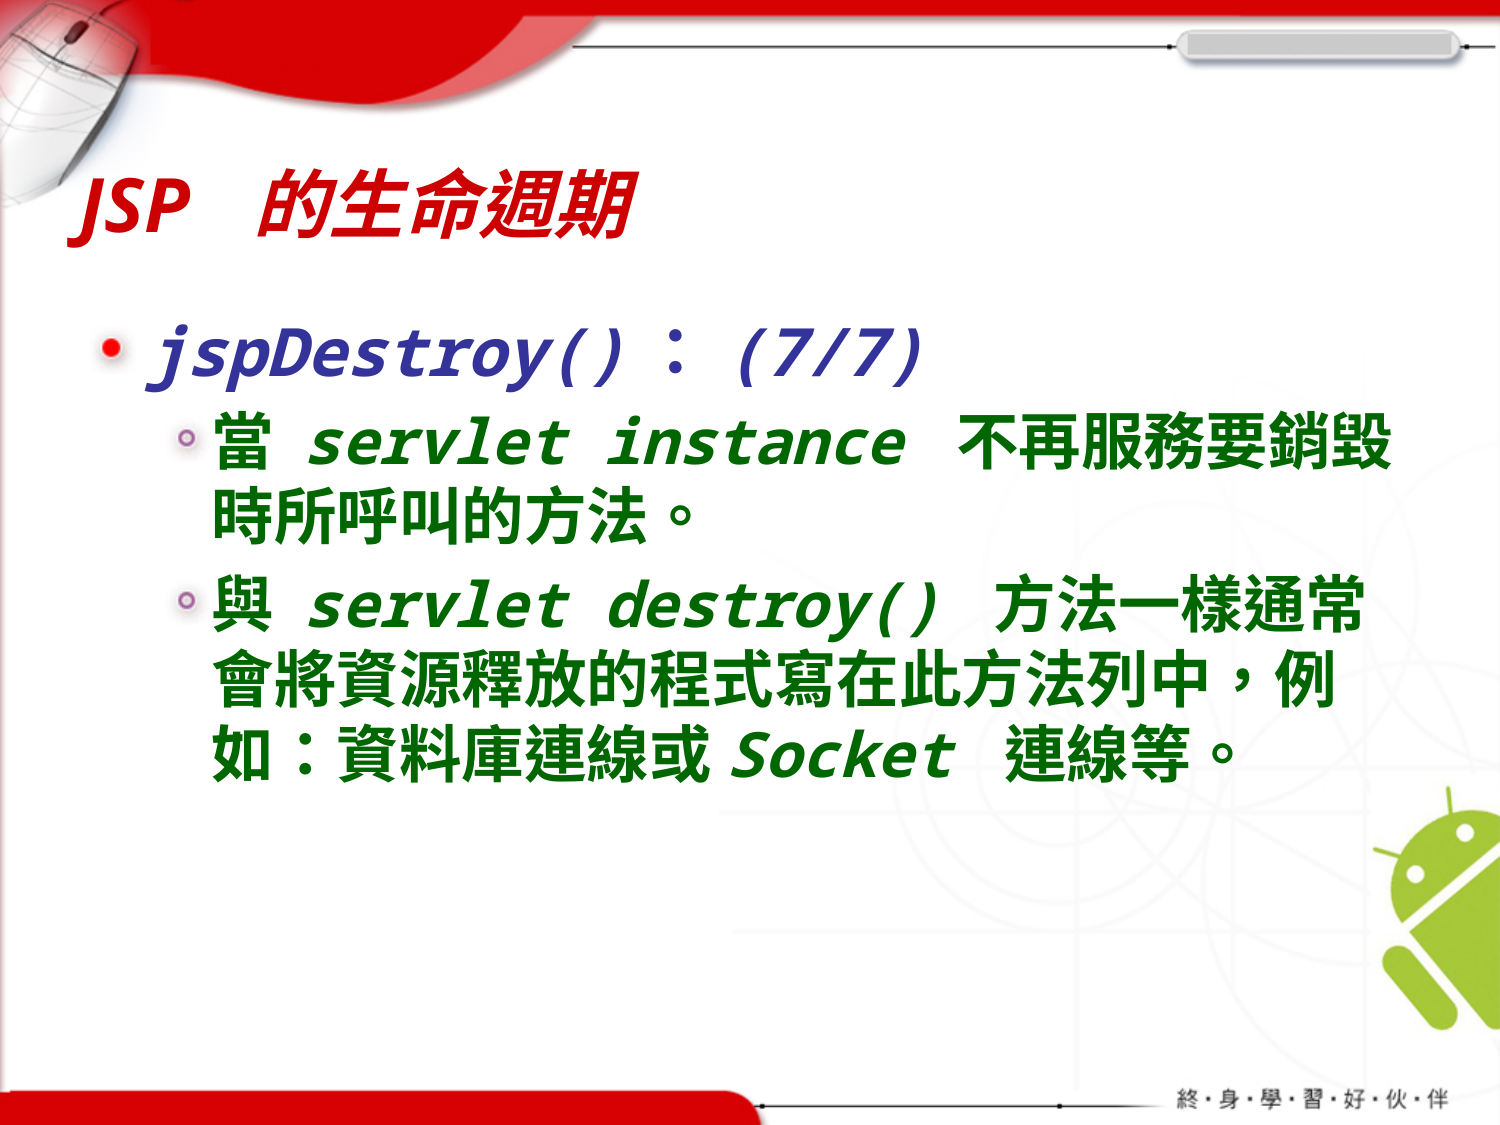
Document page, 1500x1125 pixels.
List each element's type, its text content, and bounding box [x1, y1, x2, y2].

list jspDestroy()：(7/7) 當 servlet instance 不再服務要銷毀時所呼叫的方法。 與 servlet destroy() 方法一樣通常會將資源釋放的程式寫在此方法列中，例如：資料庫連線或Socket 連線等。 [75, 302, 1425, 1005]
title JSP 的生命週期 [64, 136, 1416, 268]
picture [0, 0, 1500, 1125]
